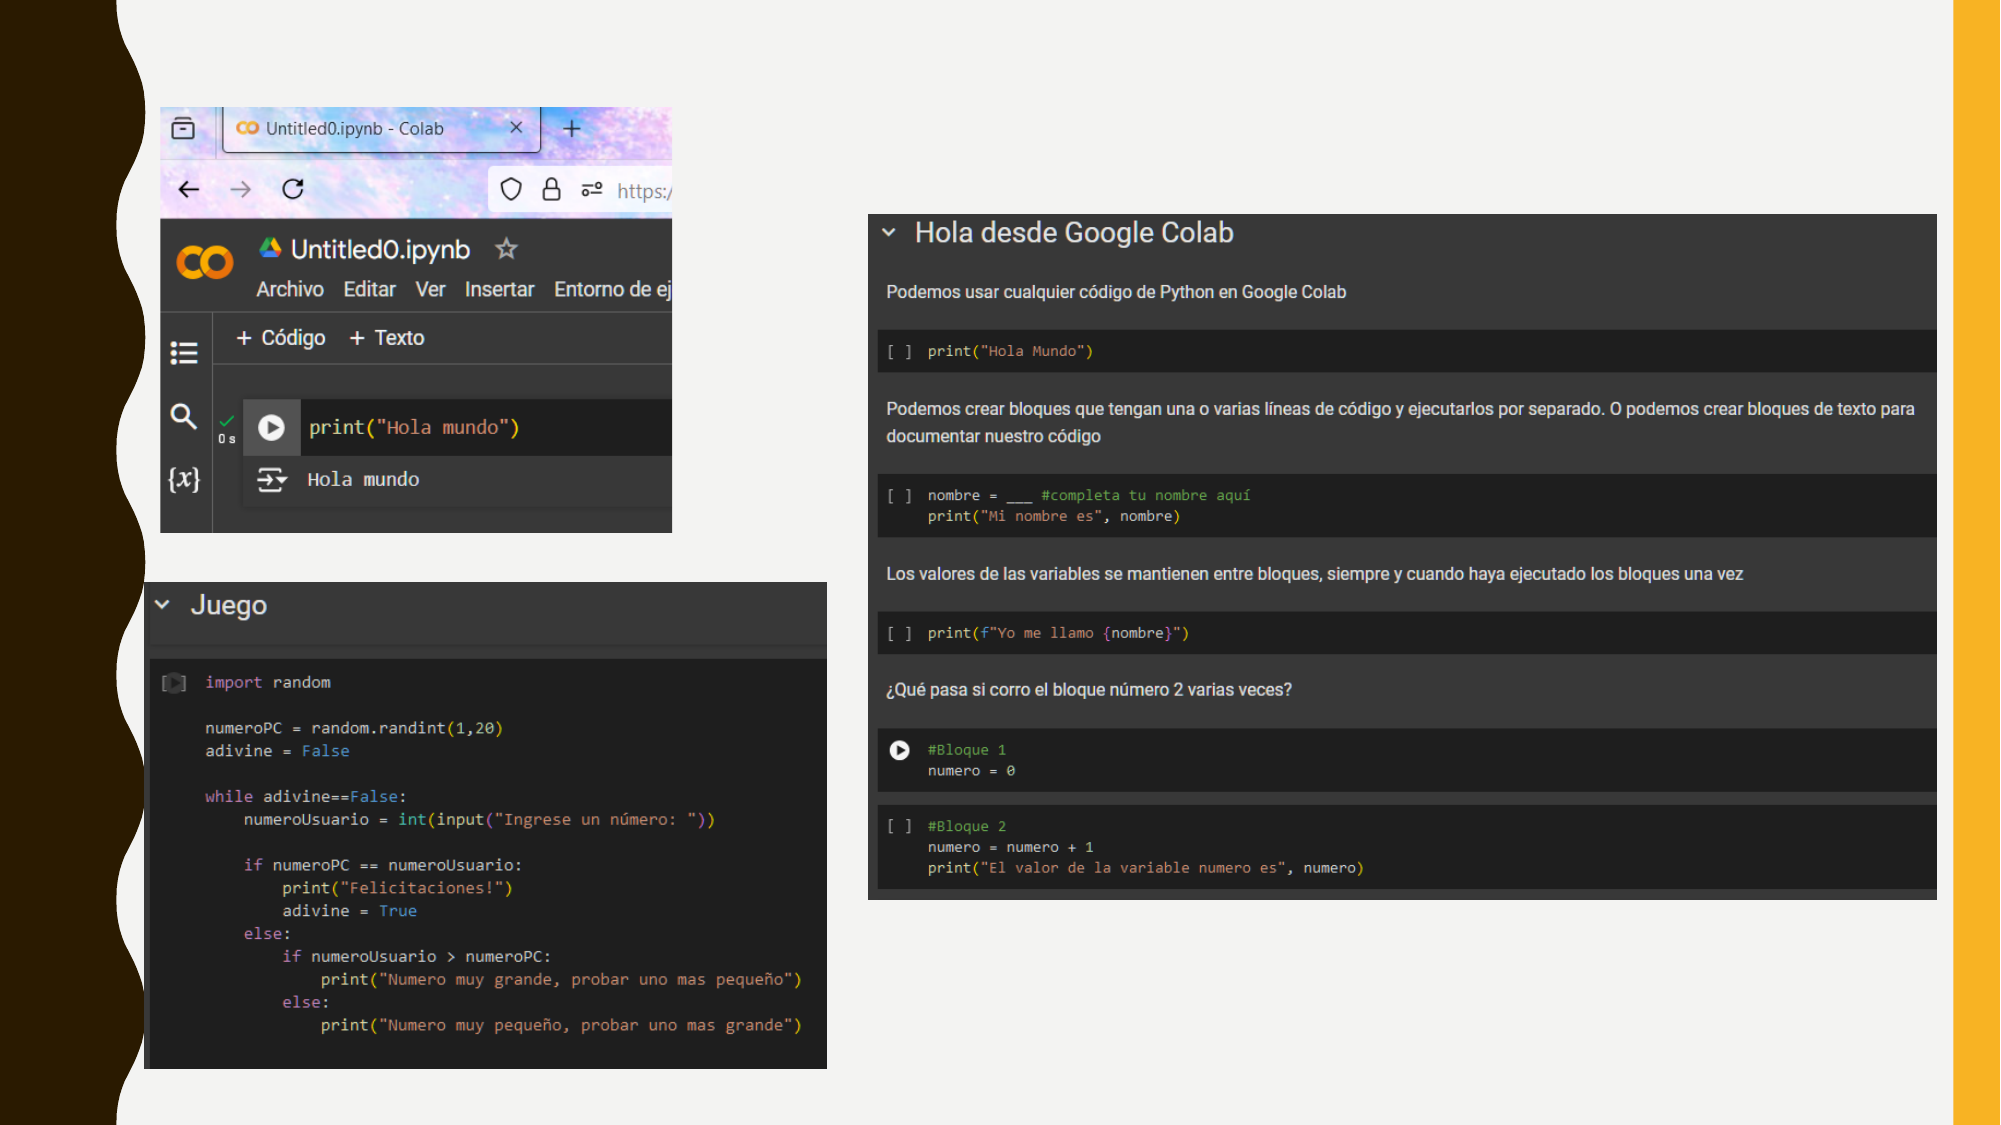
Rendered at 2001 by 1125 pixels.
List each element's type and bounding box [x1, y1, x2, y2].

picture [144, 582, 827, 1069]
picture [160, 106, 673, 533]
picture [868, 214, 1937, 900]
